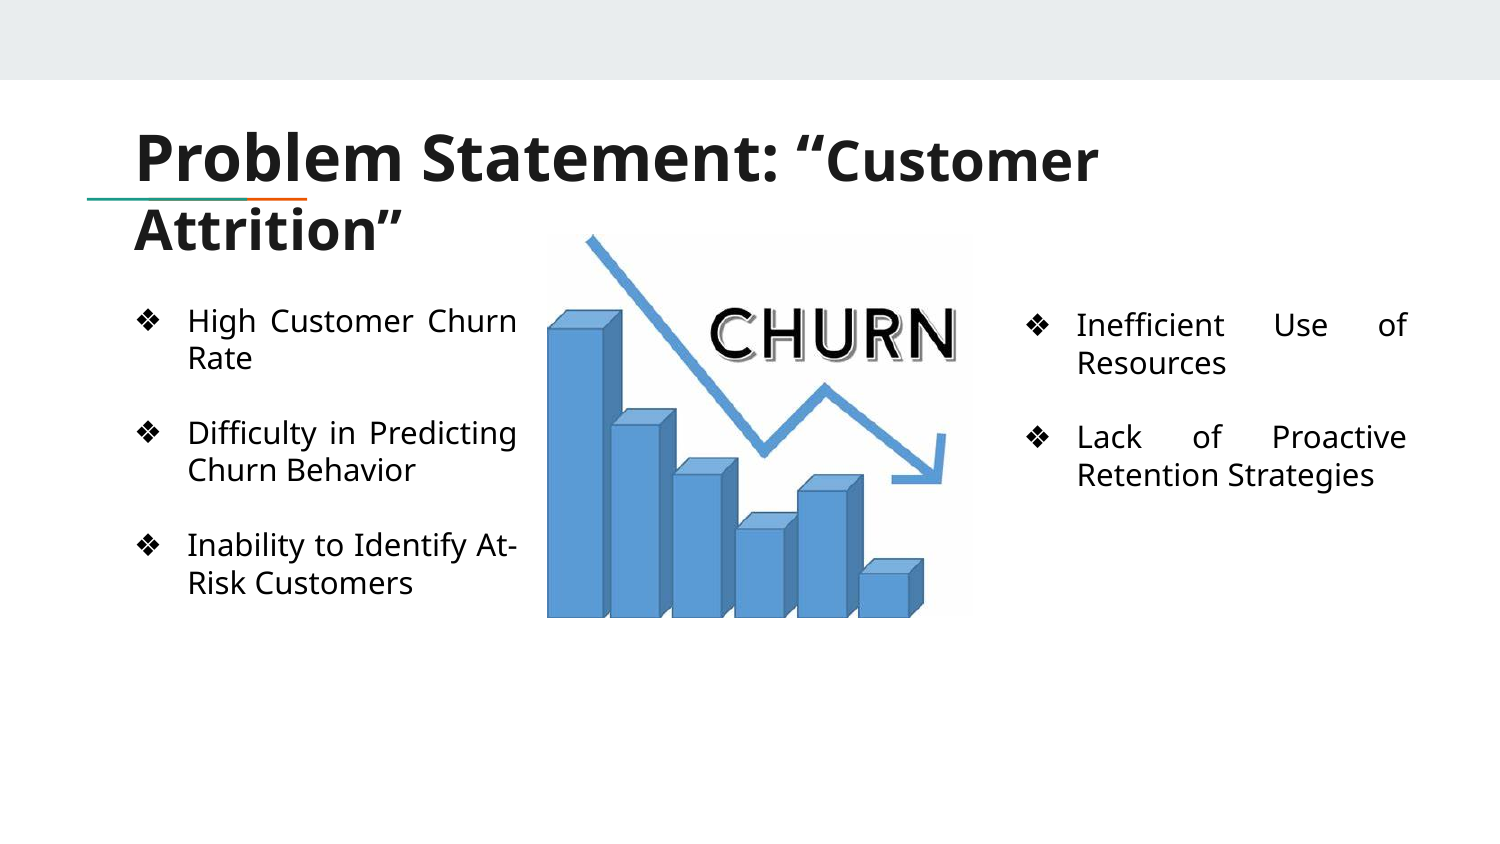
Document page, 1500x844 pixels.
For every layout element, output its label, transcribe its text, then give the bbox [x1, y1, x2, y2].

text_box Inefficient Use of Resources Lack of Proactive Retention Strategies [986, 290, 1423, 508]
title Problem Statement: “Customer Attrition” [119, 101, 1381, 190]
text_box High Customer Churn Rate Difficulty in Predicting Churn Behavior Inability to Identify At-Risk Customers [97, 285, 534, 651]
picture [547, 234, 973, 618]
